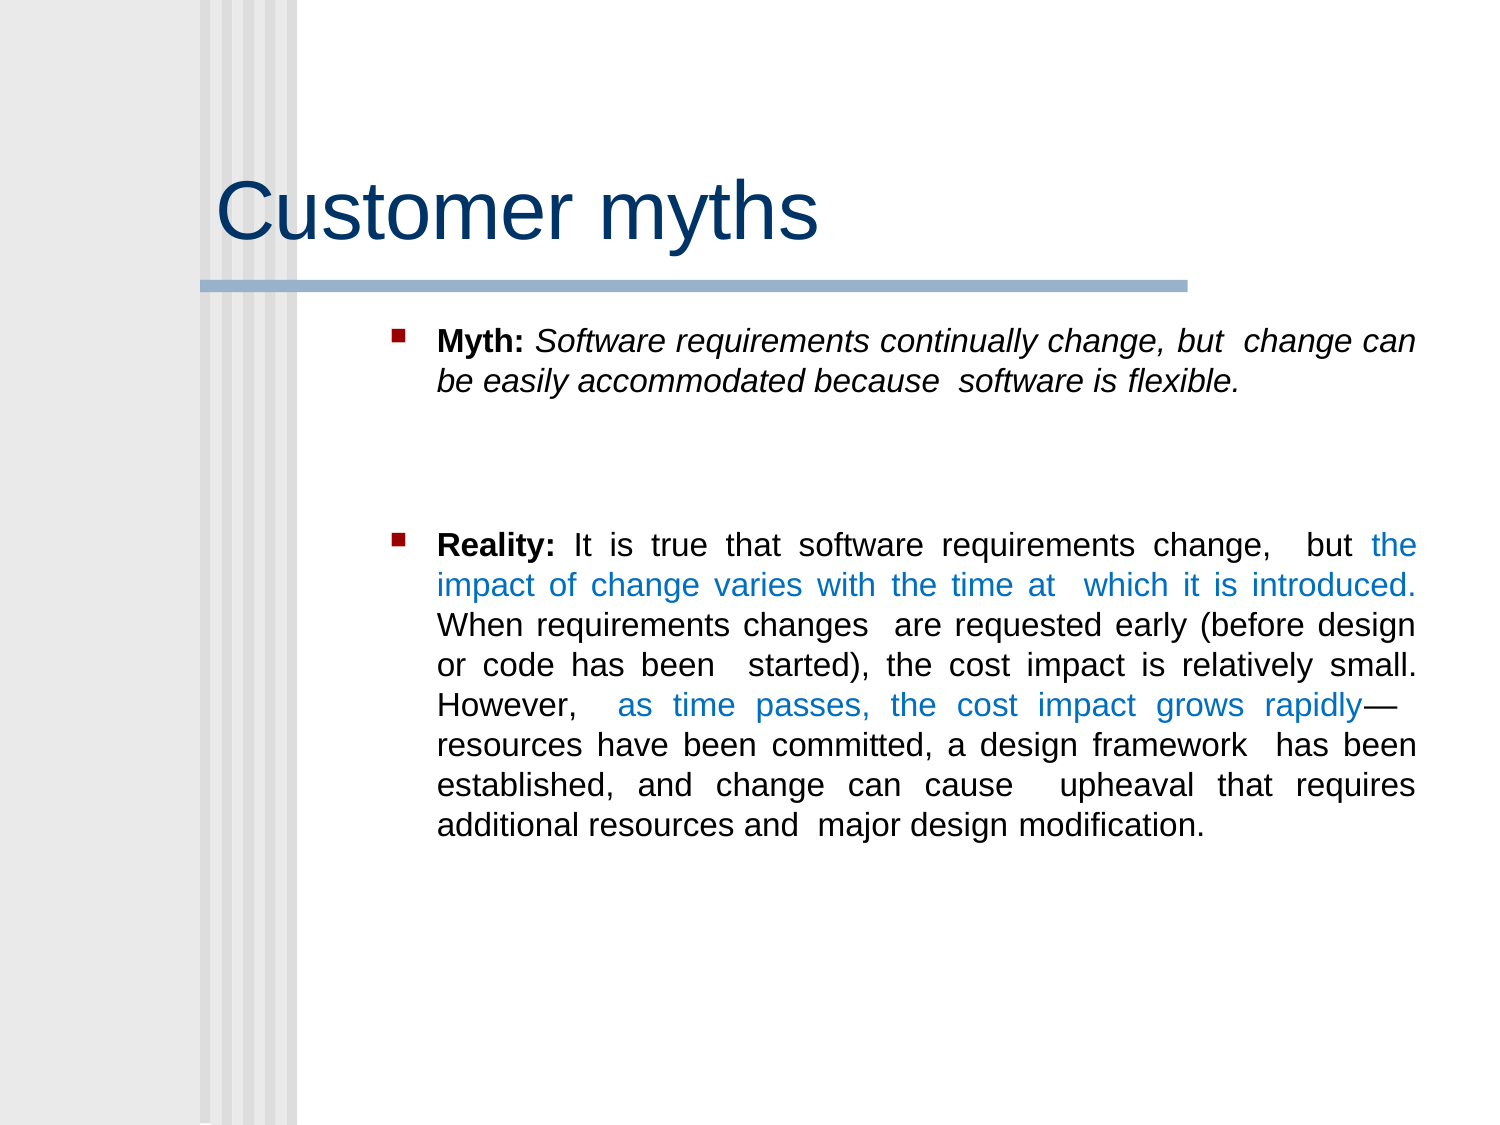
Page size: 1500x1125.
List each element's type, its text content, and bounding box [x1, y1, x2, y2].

title Customer myths [212, 154, 824, 345]
text_box Myth: Software requirements continually change, but change can be easily accommodated because software is flexible. Reality: It is true that software requirements change, but the impact of change varies with the time at which it is introduced. When requirements changes are requested early (before design or code has been started), the cost impact is relatively small. However, as time passes, the cost impact grows rapidly— resources have been committed, a design framework has been established, and change can cause upheaval that requires additional resources and major design modification. [387, 316, 1437, 911]
